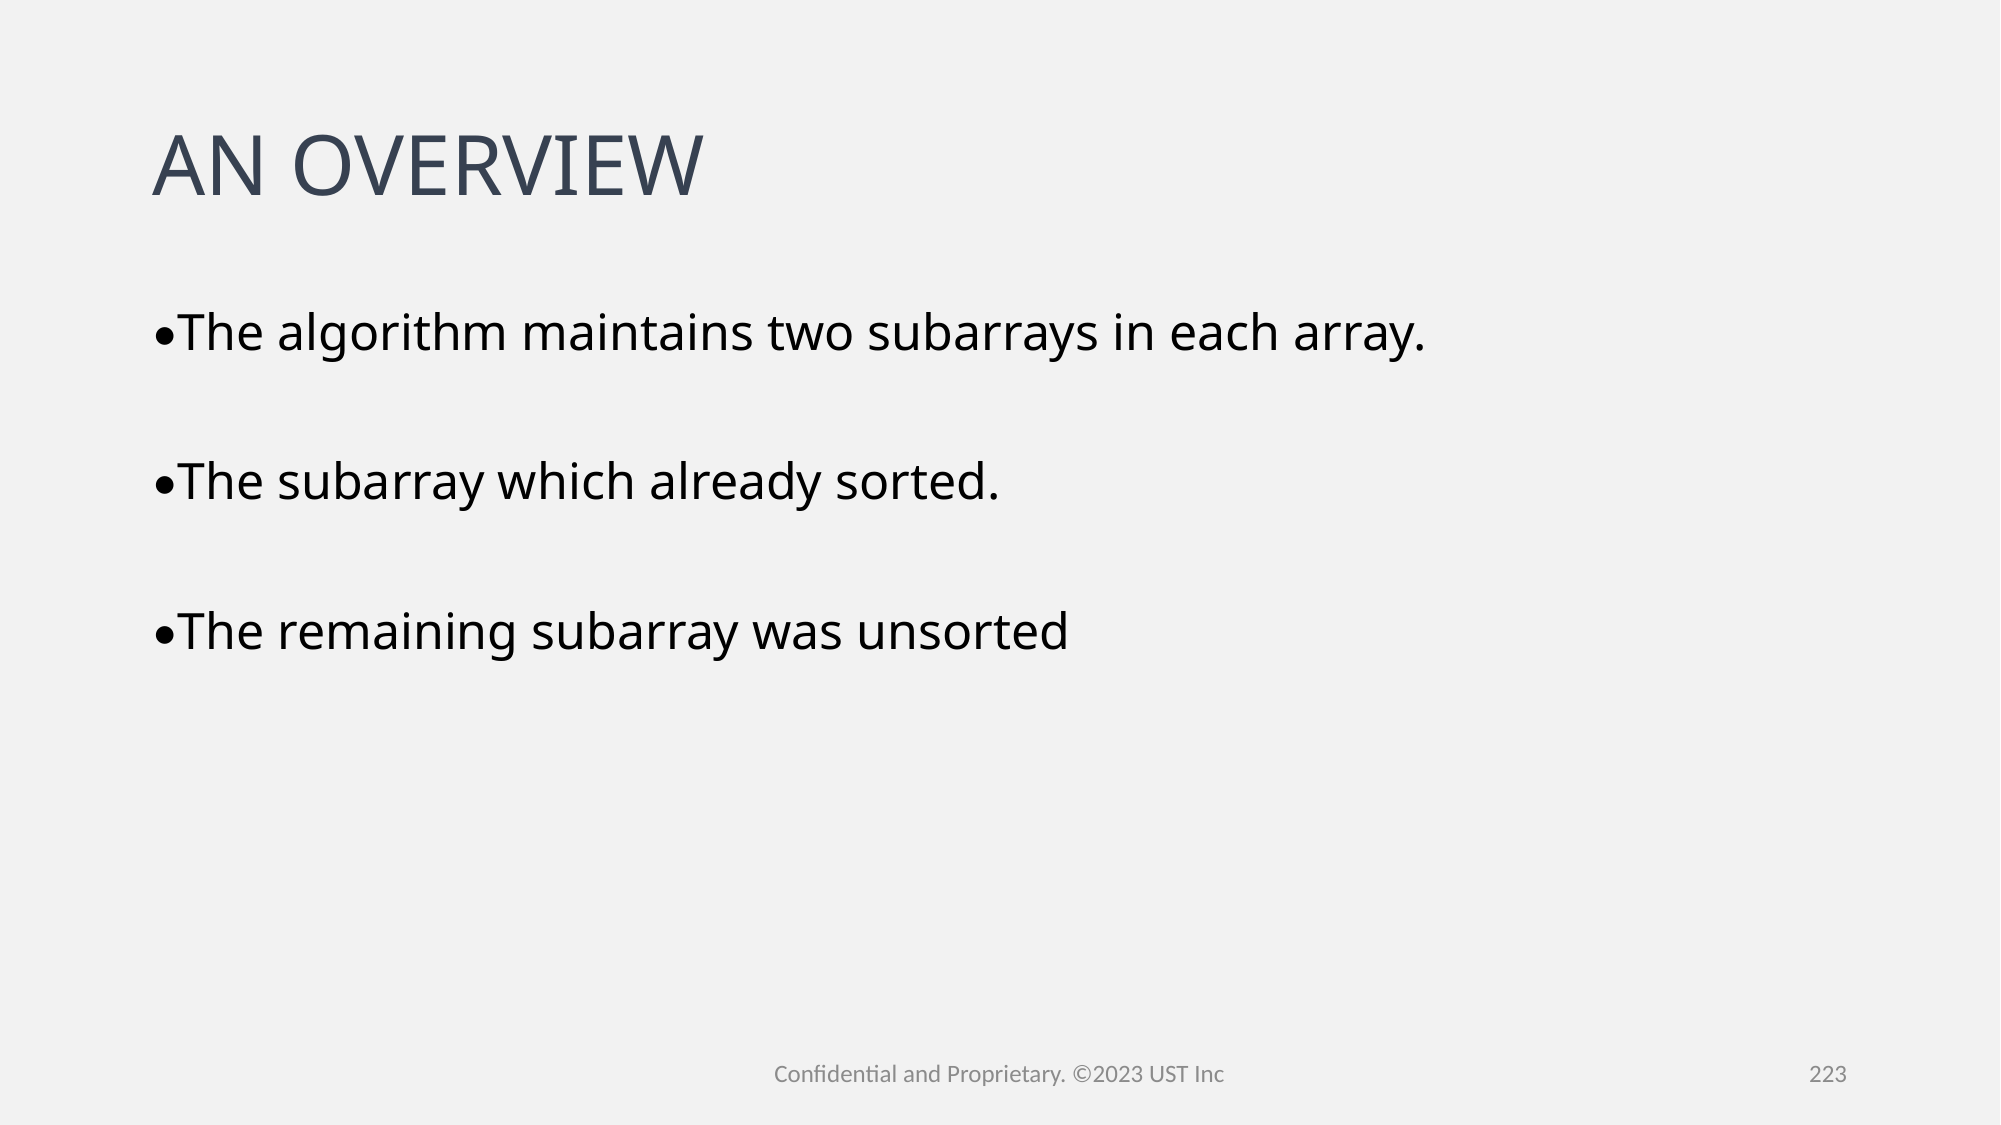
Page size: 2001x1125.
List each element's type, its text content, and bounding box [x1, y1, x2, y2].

slide_number 223 [1412, 1042, 1863, 1103]
title AN OVERVIEW [137, 59, 1863, 278]
list •The algorithm maintains two subarrays in each array. •The subarray which already sorted. •The remaining subarray was unsorted [137, 299, 1863, 1014]
footer Confidential and Proprietary. ©2023 UST Inc [662, 1042, 1338, 1103]
